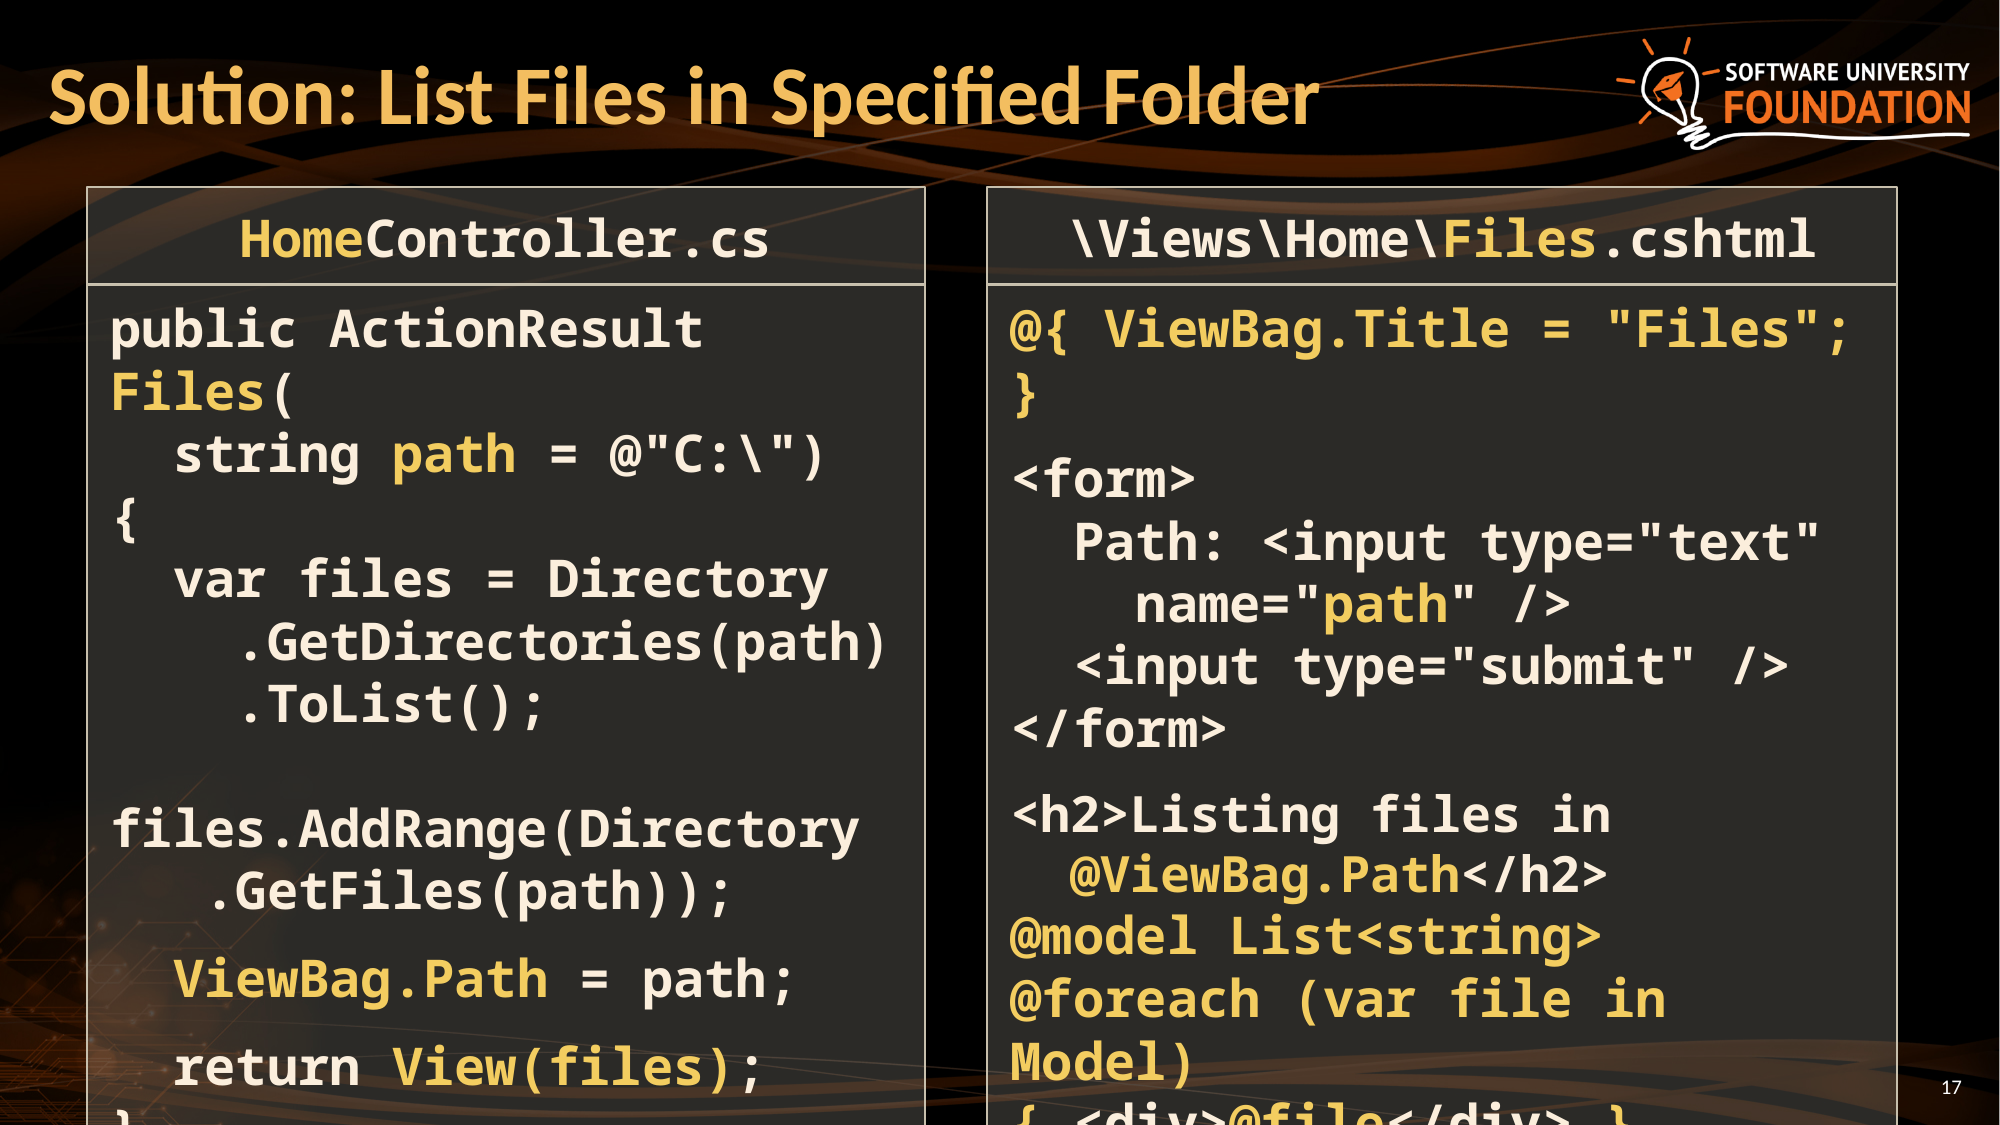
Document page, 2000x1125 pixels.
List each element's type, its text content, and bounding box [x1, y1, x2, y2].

picture [926, 189, 986, 1125]
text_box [987, 187, 1898, 1048]
title Solution: List Files in Specified Folder [30, 6, 1602, 189]
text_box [87, 187, 925, 1053]
slide_number 17 [1898, 1070, 1968, 1103]
picture [0, 0, 2000, 1125]
